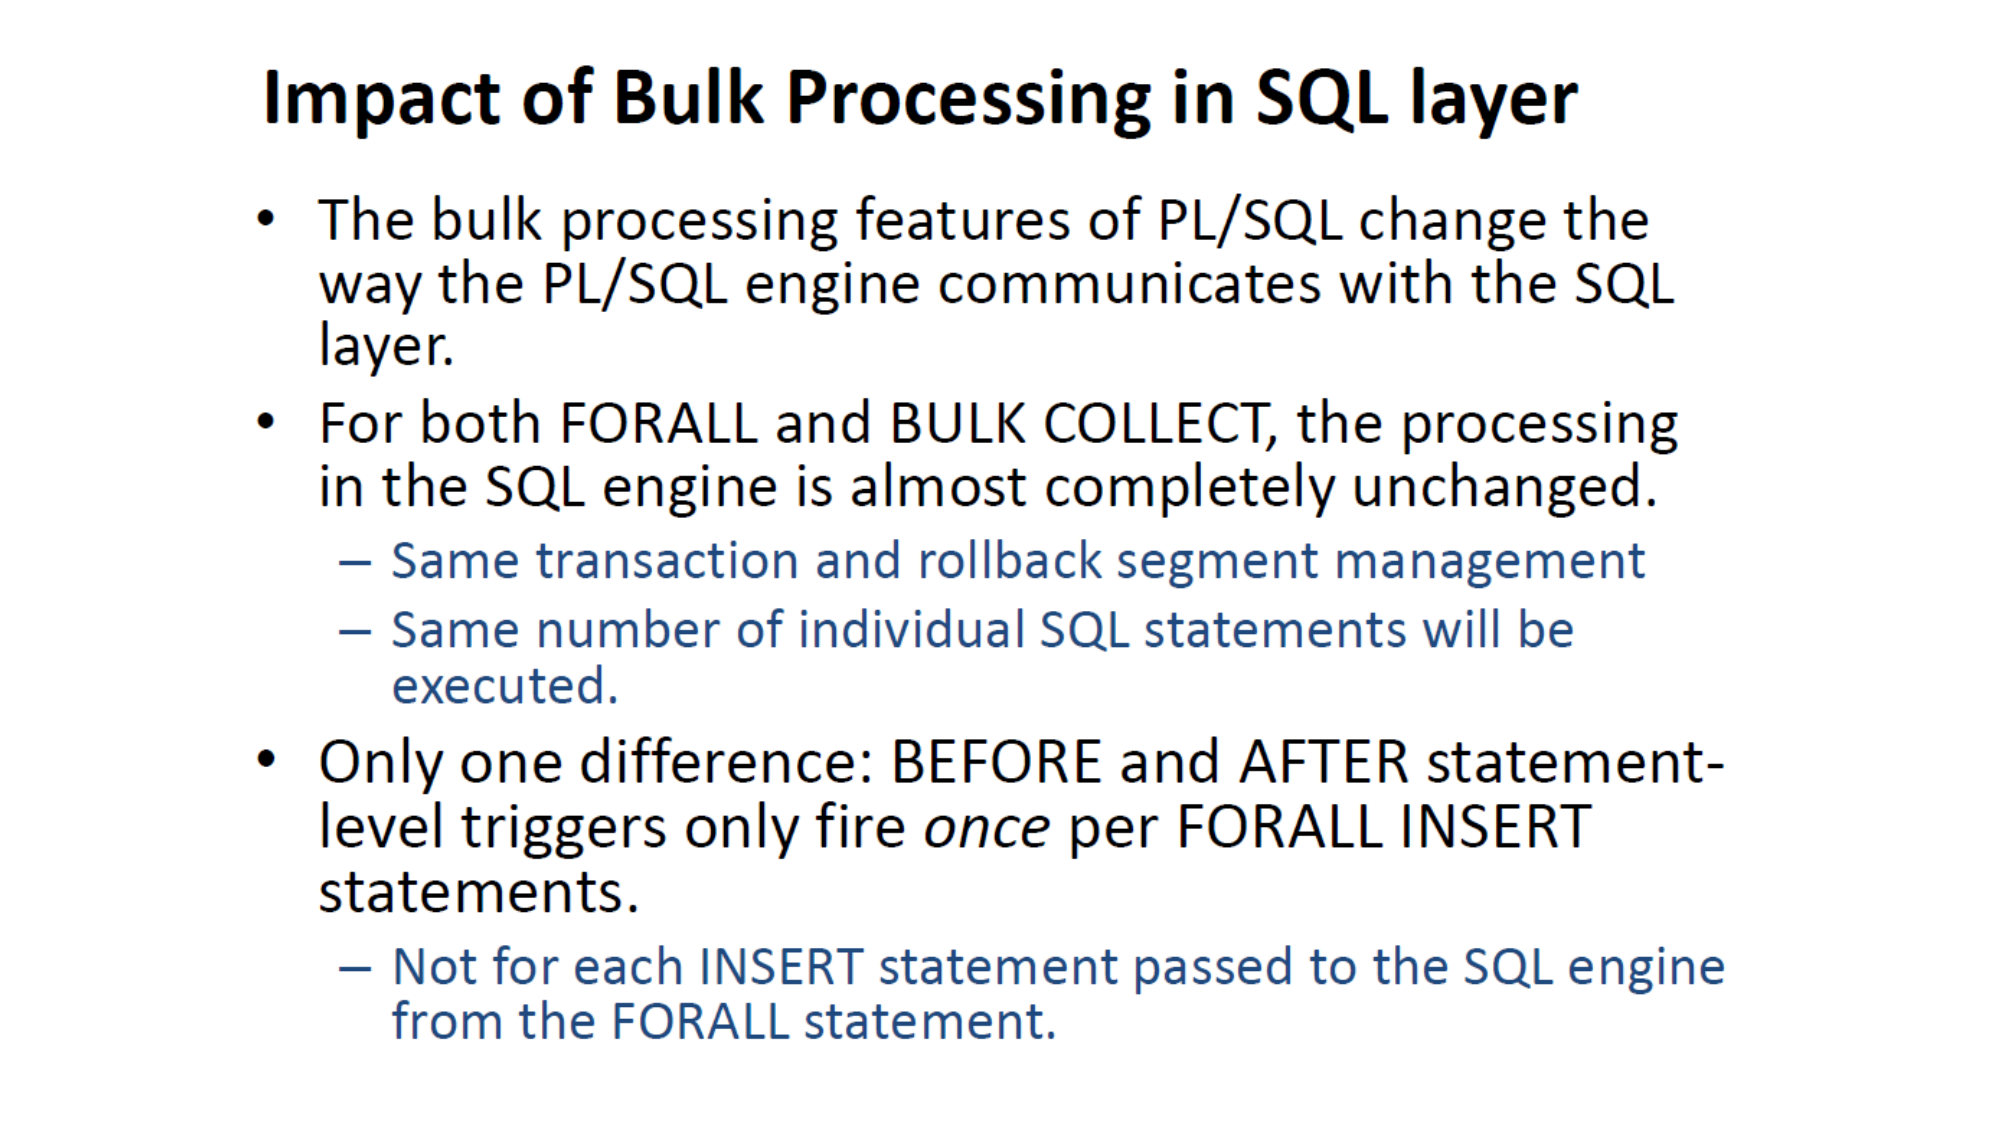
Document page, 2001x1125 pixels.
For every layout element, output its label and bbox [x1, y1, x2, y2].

picture [237, 47, 1763, 1078]
